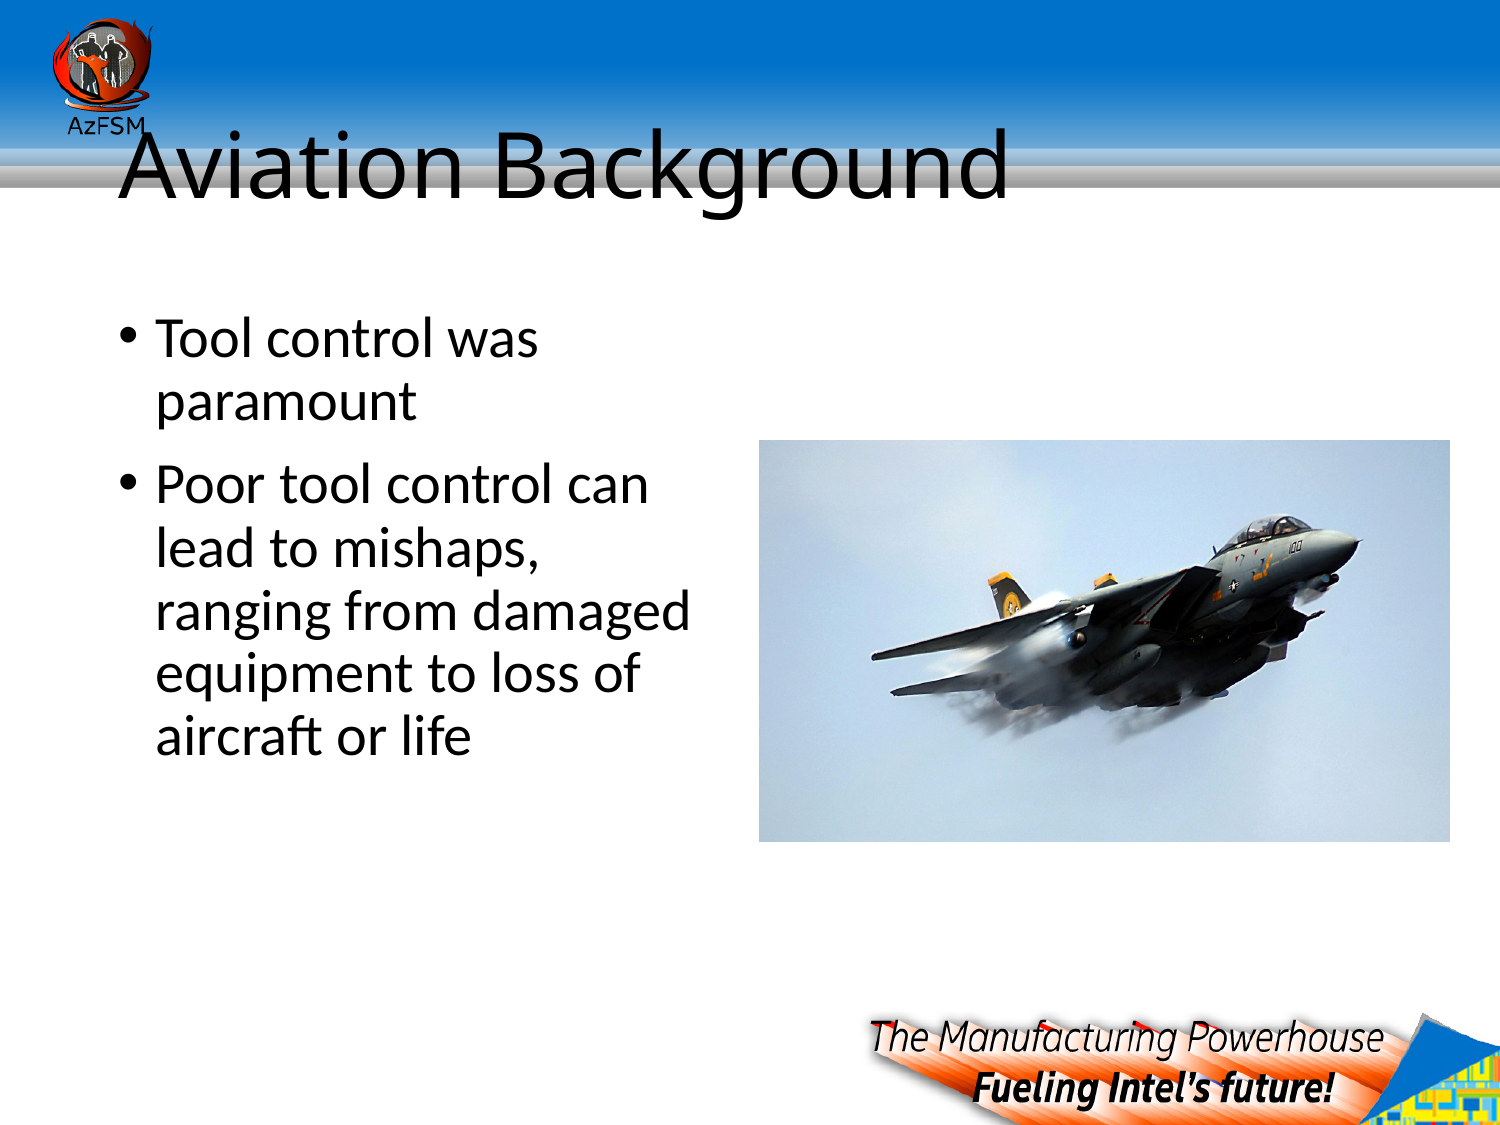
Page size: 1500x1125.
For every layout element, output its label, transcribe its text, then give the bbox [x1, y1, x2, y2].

picture [0, 0, 1500, 1125]
list Tool control was paramount Poor tool control can lead to mishaps, ranging from damaged equipment to loss of aircraft or life [103, 299, 741, 1014]
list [759, 440, 1450, 842]
title Aviation Background [103, 59, 1397, 278]
